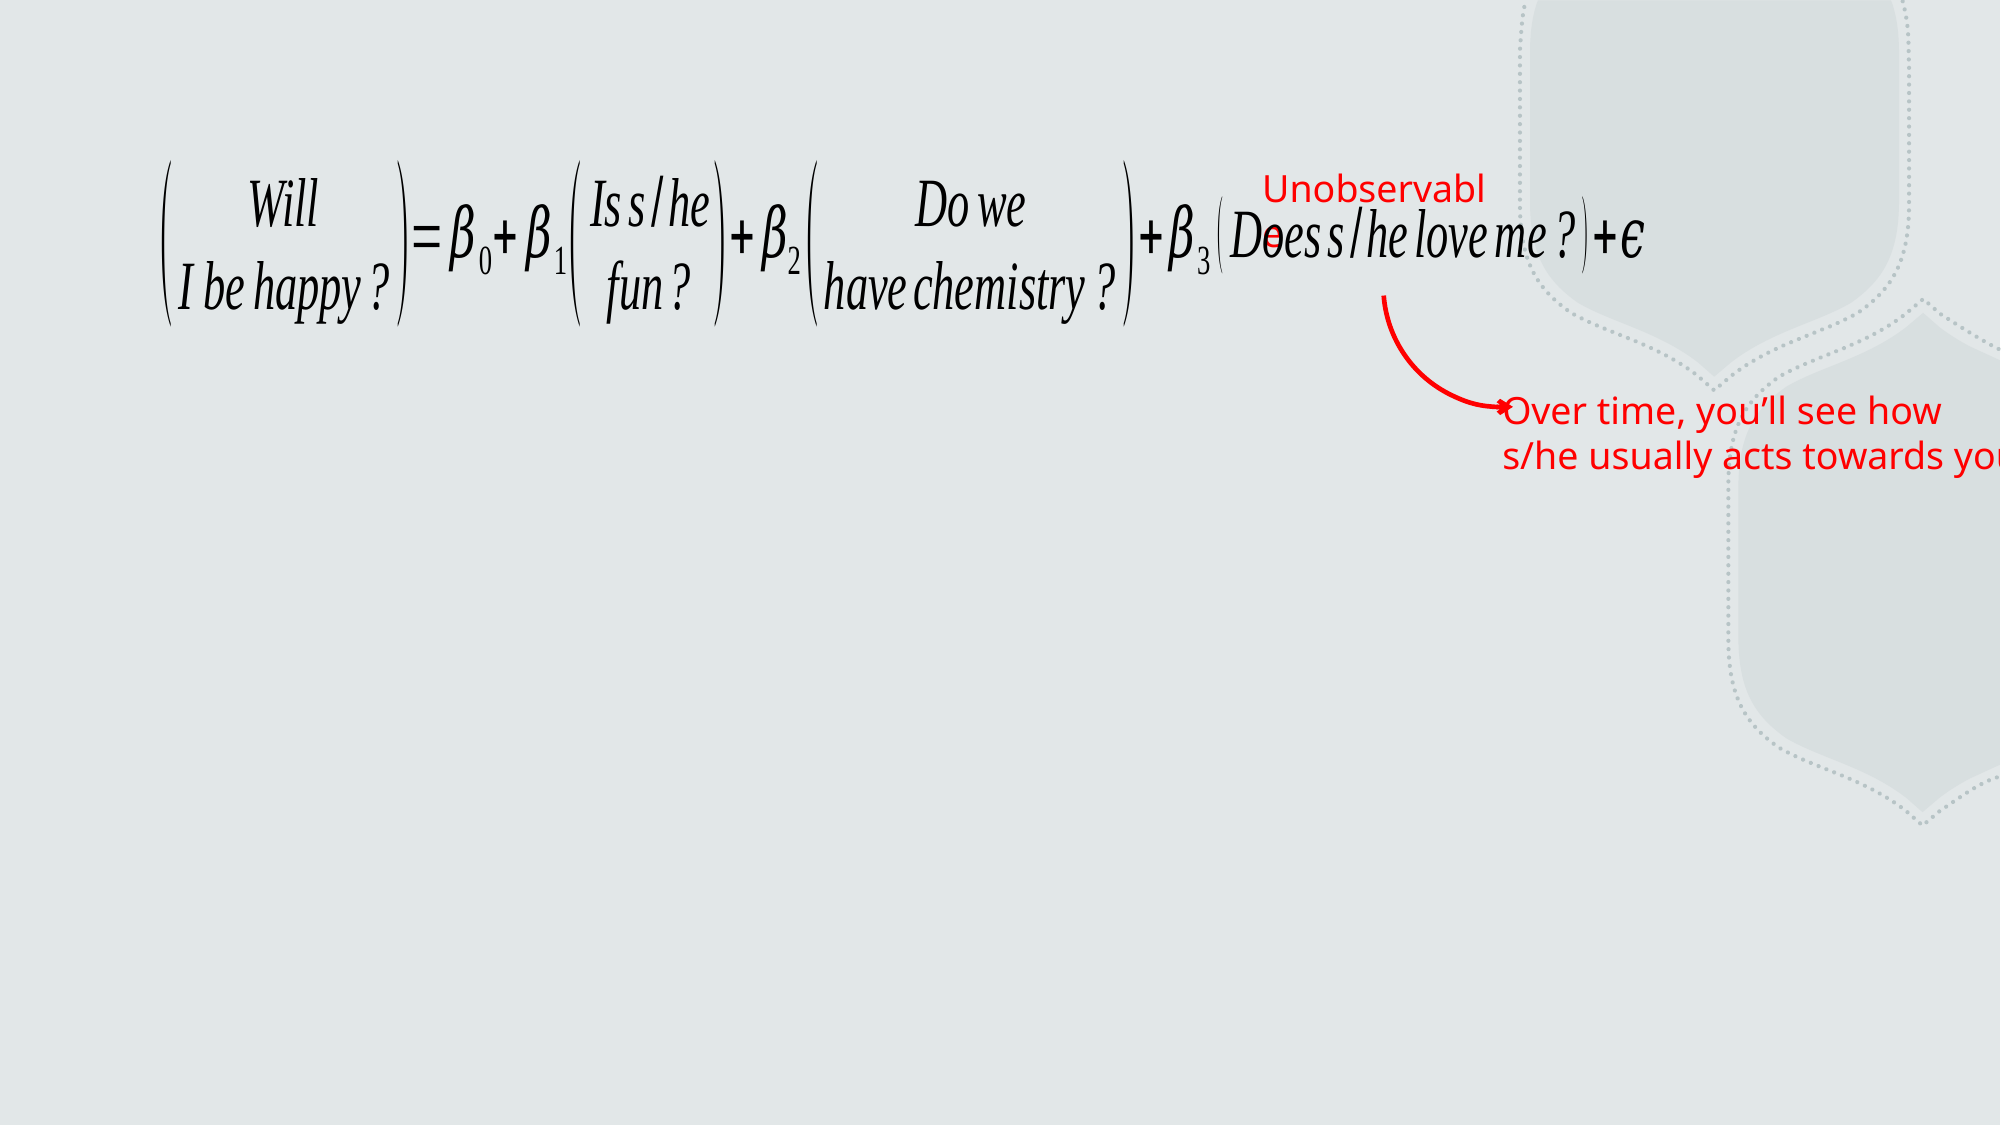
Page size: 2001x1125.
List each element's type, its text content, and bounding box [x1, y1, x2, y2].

text_box [1383, 286, 1511, 407]
text_box Unobservable [1247, 157, 1502, 263]
text_box Over time, you’ll see how s/he usually acts towards you. [1487, 379, 2000, 485]
